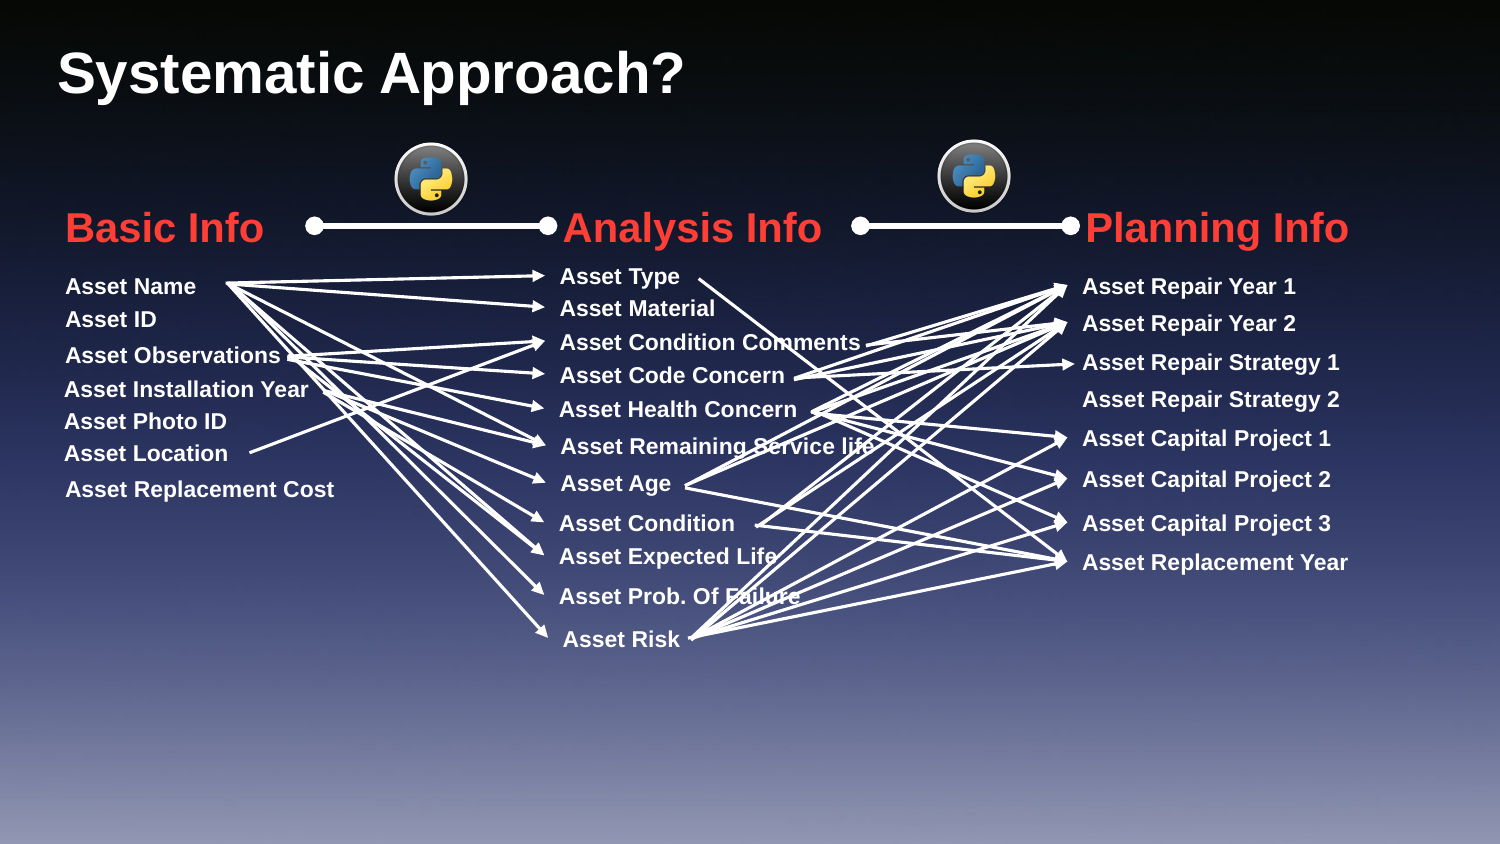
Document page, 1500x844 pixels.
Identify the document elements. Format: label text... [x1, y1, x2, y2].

text_box Asset Material [554, 297, 679, 319]
text_box Asset Repair Year 2 [1074, 301, 1500, 344]
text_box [684, 285, 693, 321]
text_box Asset ID [50, 297, 220, 333]
text_box Asset Repair Strategy 1 [1074, 344, 1500, 377]
text_box Basic Info [50, 193, 315, 258]
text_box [288, 354, 545, 556]
text_box Systematic Approach? [42, 27, 1267, 113]
text_box Asset Name [50, 264, 315, 297]
text_box Asset Code Concern [554, 352, 678, 395]
text_box Asset Condition [554, 504, 679, 534]
text_box Asset Installation Year [49, 366, 220, 398]
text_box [698, 278, 1068, 562]
text_box Asset Capital Project 2 [1074, 457, 1500, 500]
text_box Planning Info [1070, 193, 1484, 258]
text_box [692, 570, 1068, 639]
text_box Asset Capital Project 1 [1074, 416, 1500, 457]
text_box Asset Replacement Year [1075, 544, 1500, 583]
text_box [226, 282, 549, 639]
picture [0, 0, 1500, 844]
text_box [684, 494, 693, 562]
text_box Asset Prob. Of Failure [554, 577, 682, 616]
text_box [684, 322, 693, 486]
text_box Asset Condition Comments [554, 319, 679, 352]
text_box Asset Replacement Cost [50, 467, 220, 510]
text_box Asset Repair Year 1 [1067, 263, 1500, 301]
text_box Asset Type [544, 254, 979, 297]
text_box Analysis Info [547, 193, 962, 258]
text_box Asset Risk [548, 616, 927, 659]
text_box Asset Photo ID [49, 398, 220, 442]
text_box Asset Age [554, 461, 679, 504]
text_box Asset Health Concern [554, 395, 678, 424]
text_box Asset Observations [50, 333, 220, 376]
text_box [225, 275, 546, 281]
text_box Asset Repair Strategy 2 [1074, 377, 1500, 416]
text_box Asset Expected Life [554, 534, 682, 577]
text_box Asset Location [49, 442, 220, 473]
text_box Asset Capital Project 3 [1075, 501, 1500, 544]
text_box Asset Remaining Service life [554, 424, 678, 461]
